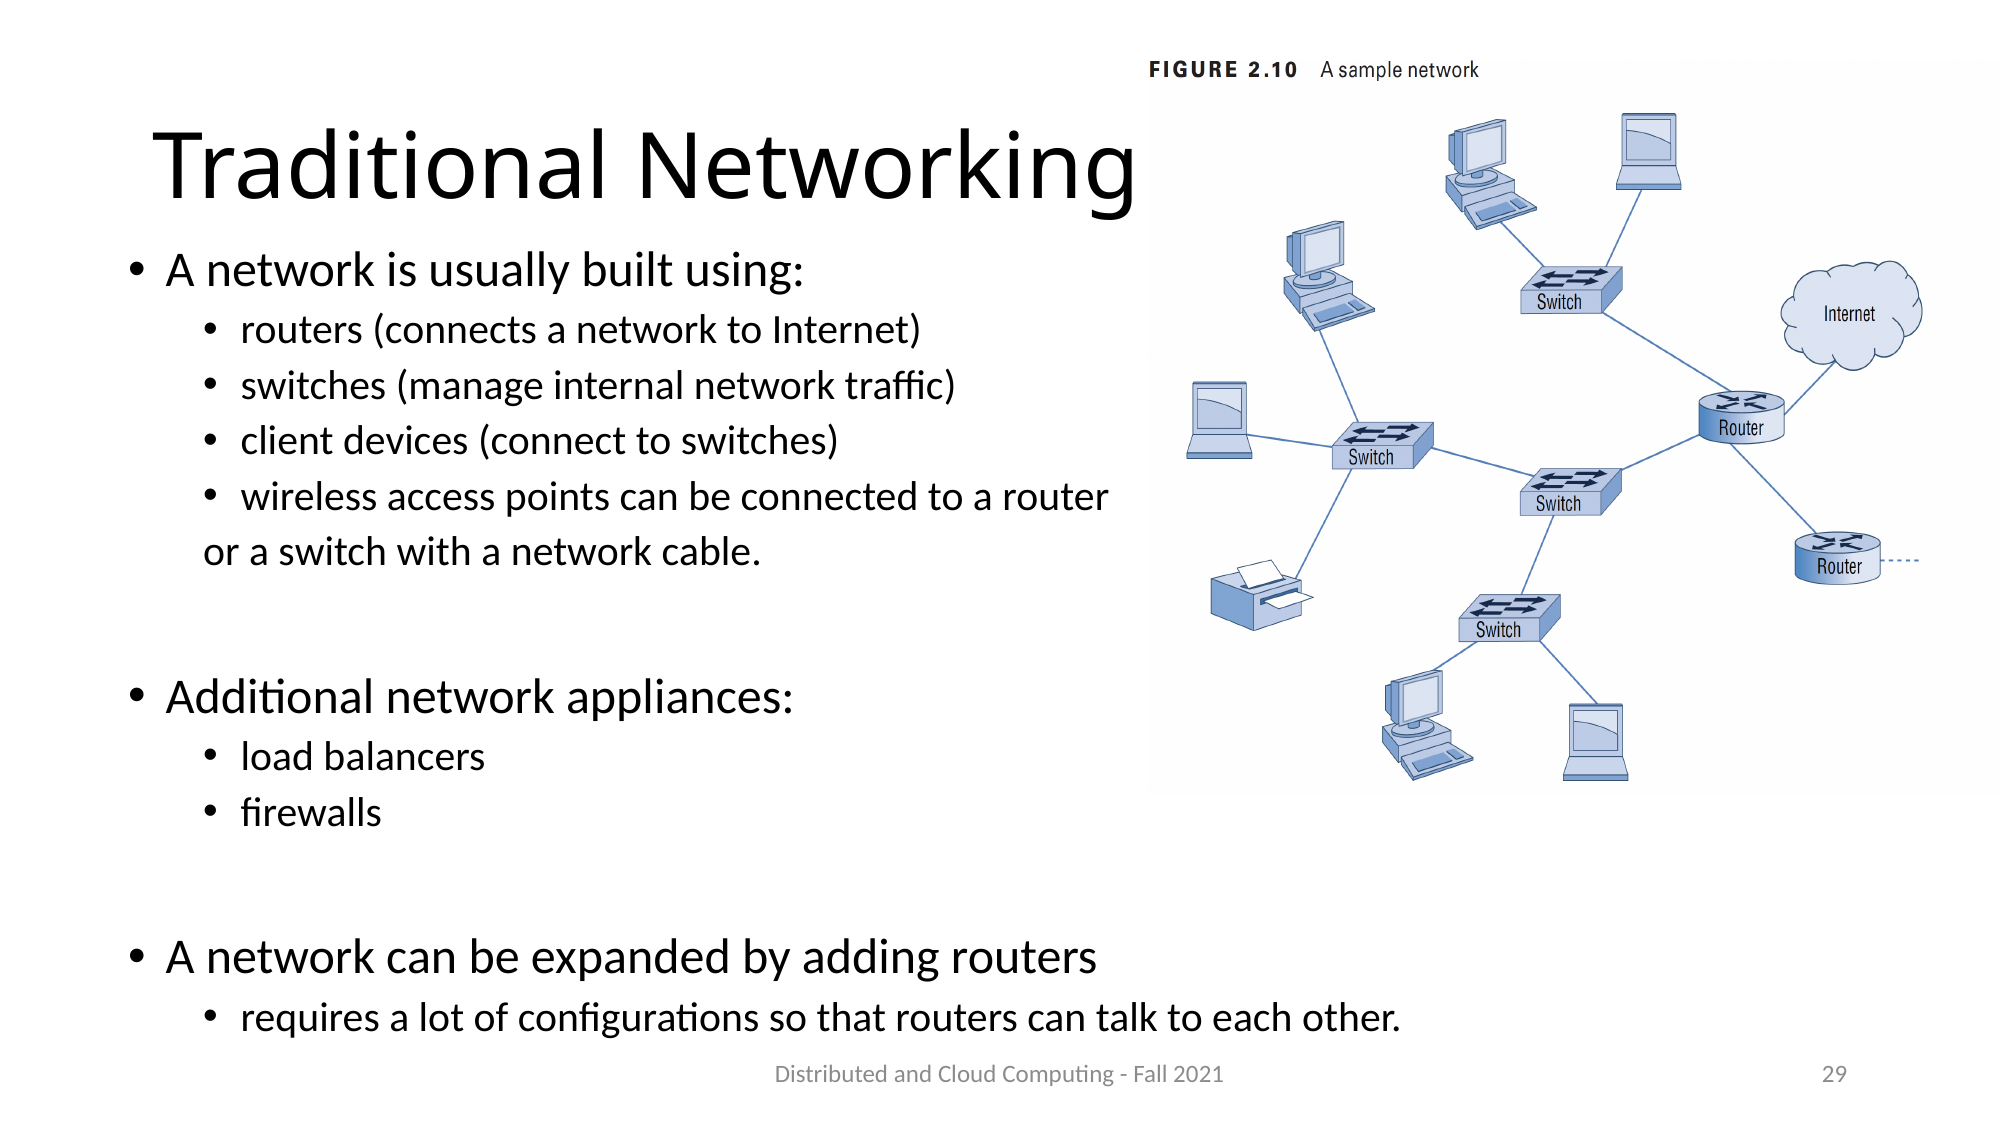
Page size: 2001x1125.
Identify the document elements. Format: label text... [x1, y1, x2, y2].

footer Distributed and Cloud Computing - Fall 2021 [662, 1042, 1338, 1103]
list A network is usually built using: routers (connects a network to Internet) switches (manage internal network traffic) client devices (connect to switches) wireless access points can be connected to a router or a switch with a network cable. Additional network appliances: load balancers firewalls A network can be expanded by adding routers requires a lot of configurations so that routers can talk to each other. [113, 236, 1490, 889]
slide_number 29 [1412, 1042, 1863, 1103]
title Traditional Networking [137, 59, 1147, 236]
picture [1147, 59, 2000, 796]
